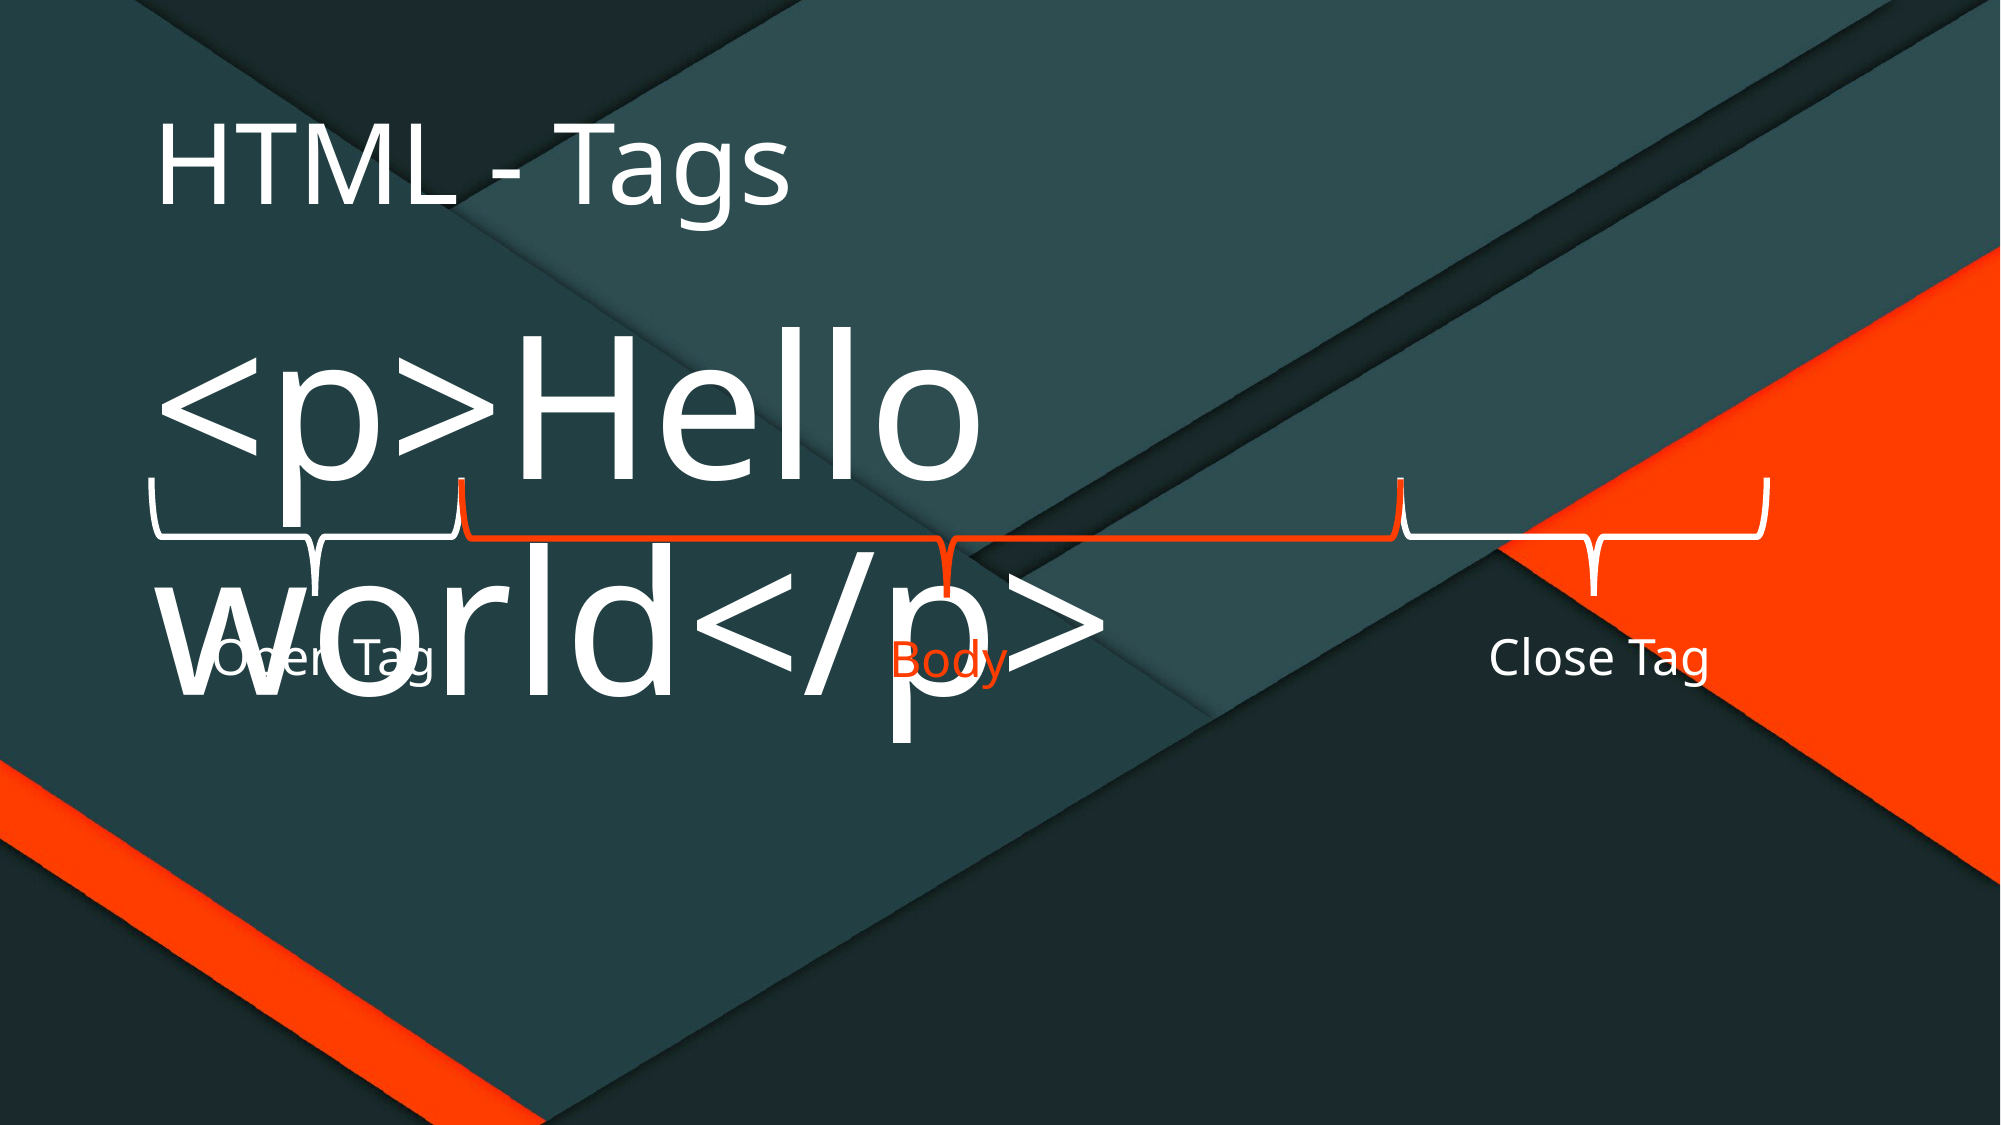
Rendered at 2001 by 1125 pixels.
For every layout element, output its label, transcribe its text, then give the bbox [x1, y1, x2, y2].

text_box [150, 477, 463, 596]
text_box Open Tag [196, 617, 481, 693]
text_box [1399, 477, 1768, 596]
text_box Body [457, 619, 1441, 695]
text_box Close Tag [1474, 617, 1740, 693]
list <p>Hello world</p> [137, 299, 1863, 1014]
picture [0, 0, 2001, 1125]
text_box [461, 479, 1402, 598]
title HTML - Tags [137, 59, 1863, 278]
